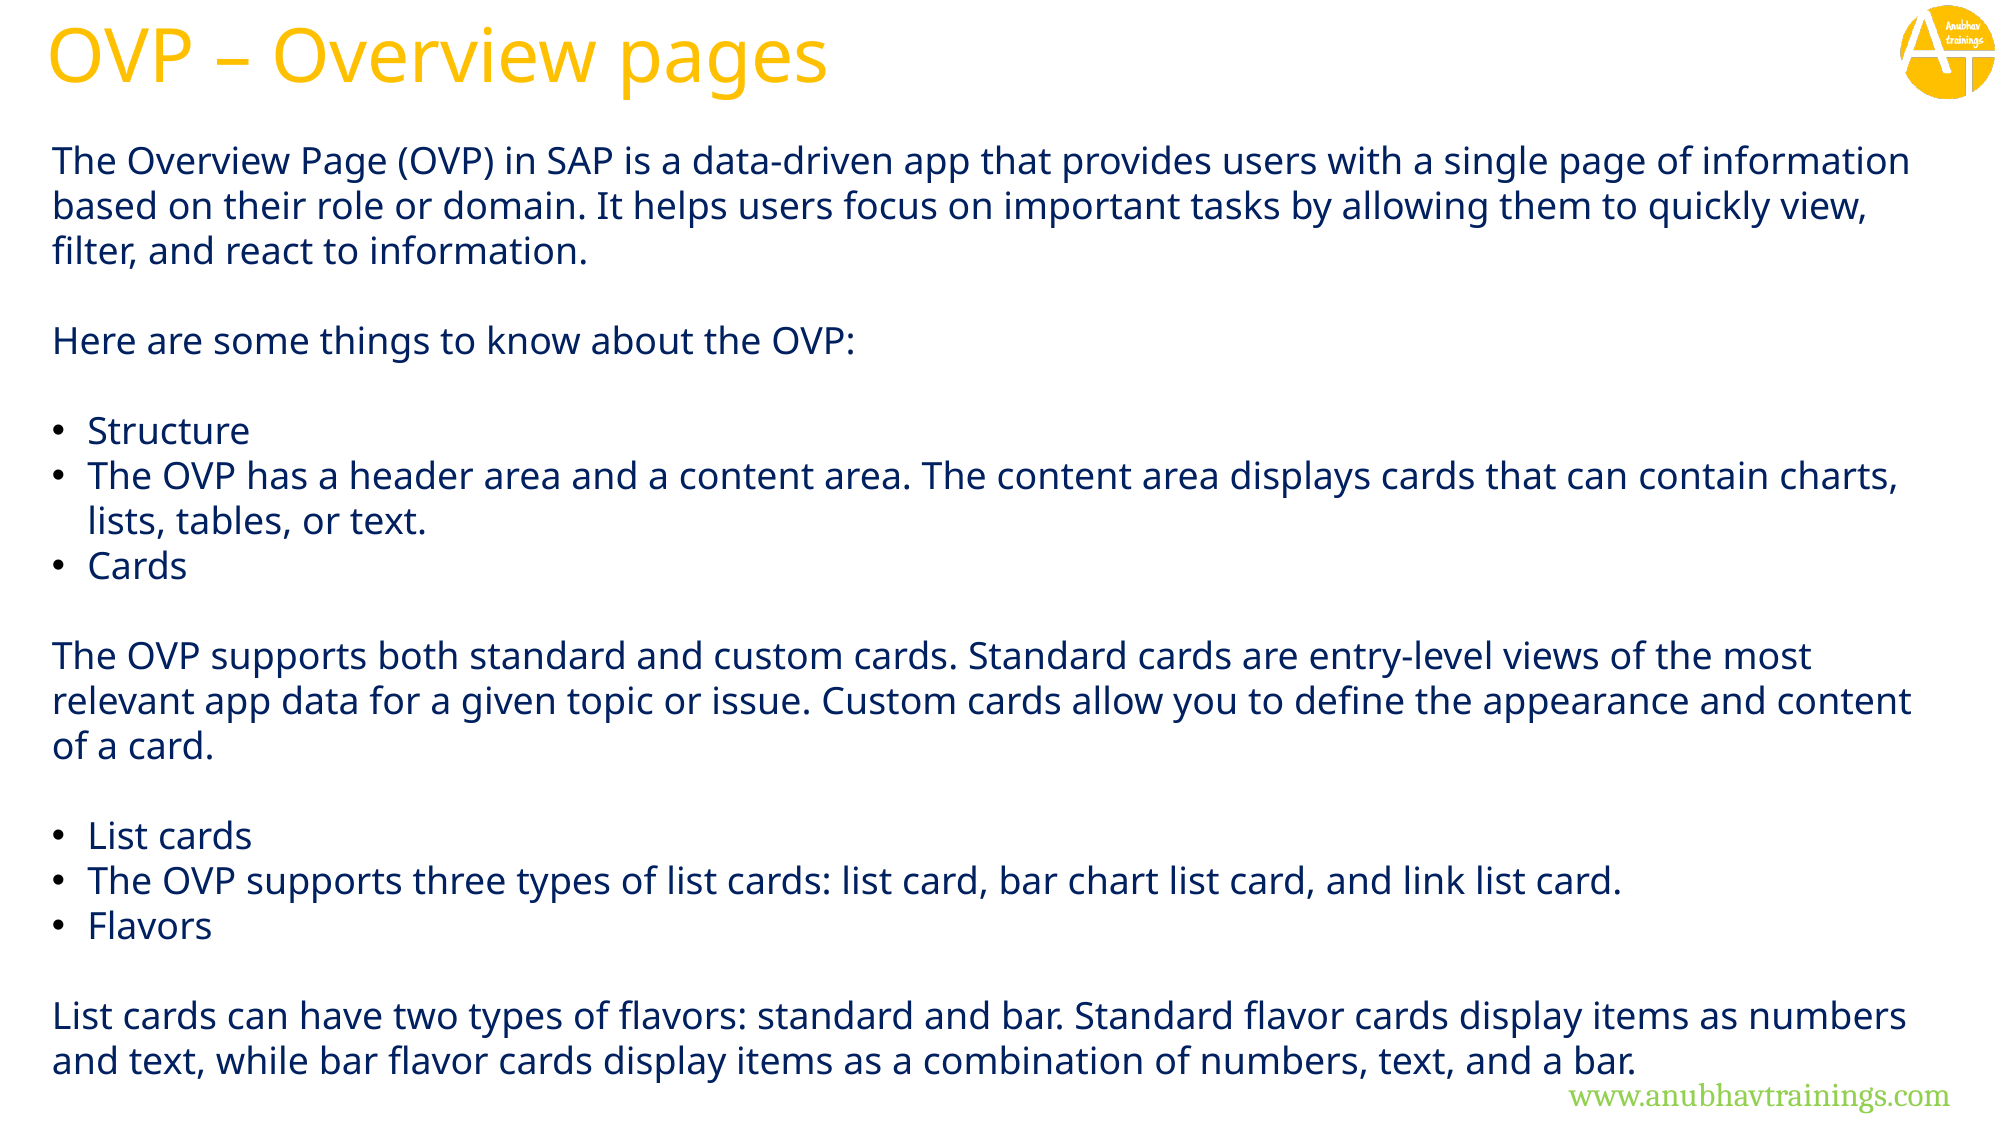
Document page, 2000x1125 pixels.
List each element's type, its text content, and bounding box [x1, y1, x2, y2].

text_box OVP – Overview pages [31, 0, 1874, 105]
text_box The Overview Page (OVP) in SAP is a data-driven app that provides users with a single page of information based on their role or domain. It helps users focus on important tasks by allowing them to quickly view, filter, and react to information. Here are some things to know about the OVP: Structure The OVP has a header area and a content area. The content area displays cards that can contain charts, lists, tables, or text. Cards The OVP supports both standard and custom cards. Standard cards are entry-level views of the most relevant app data for a given topic or issue. Custom cards allow you to define the appearance and content of a card. List cards The OVP supports three types of list cards: list card, bar chart list card, and link list card. Flavors List cards can have two types of flavors: standard and bar. Standard flavor cards display items as numbers and text, while bar flavor cards display items as a combination of numbers, text, and a bar. [36, 129, 1974, 1125]
text_box www.anubhavtrainings.com [1554, 1065, 2000, 1121]
picture [1891, 0, 2000, 107]
